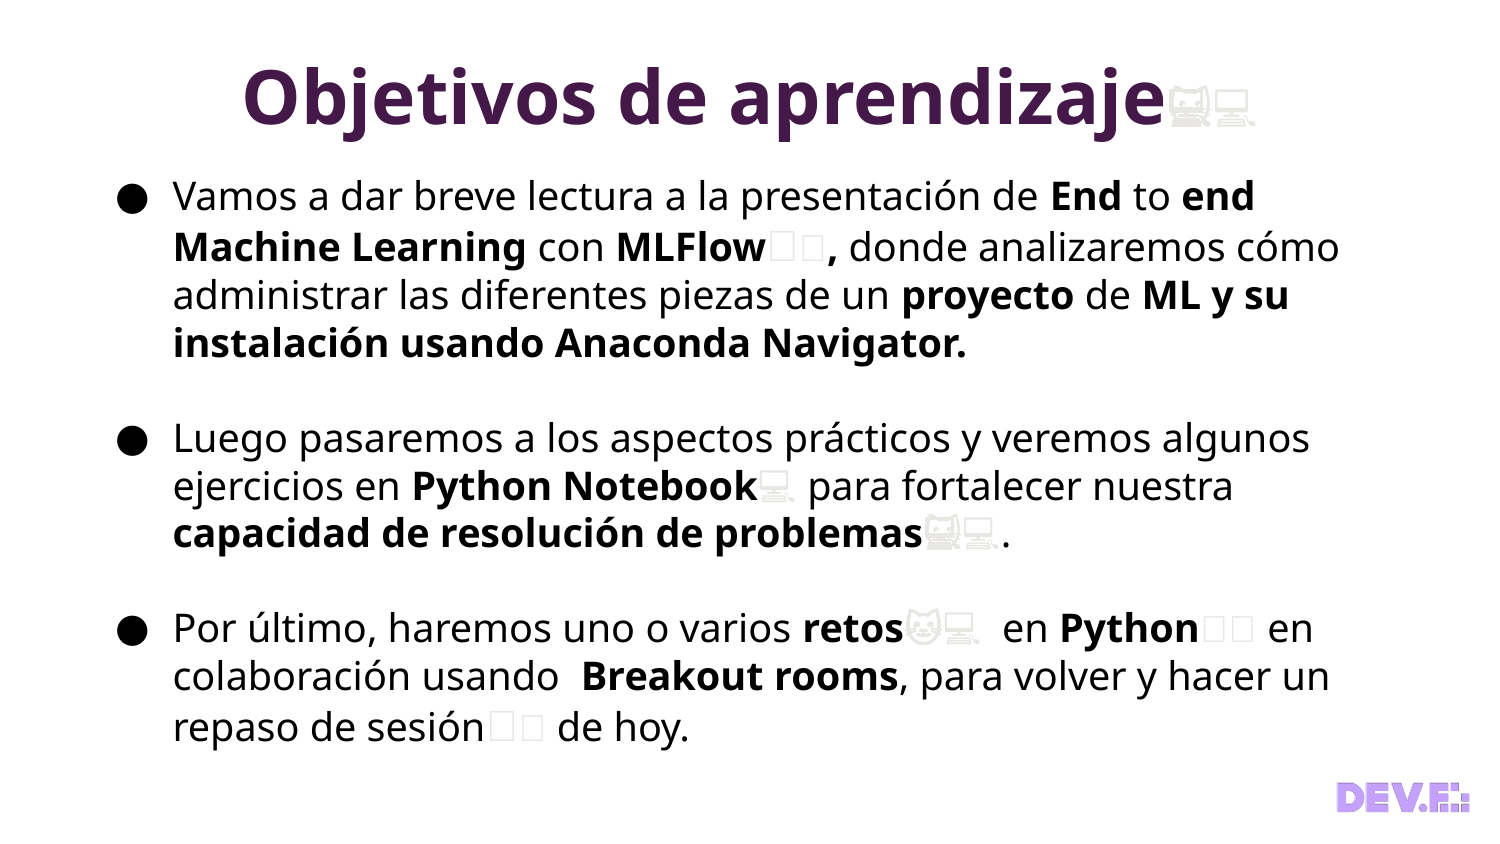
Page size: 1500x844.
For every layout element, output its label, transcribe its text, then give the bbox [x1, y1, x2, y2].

picture [1330, 776, 1474, 818]
text_box Vamos a dar breve lectura a la presentación de End to end Machine Learning con MLFlow🤖💜, donde analizaremos cómo administrar las diferentes piezas de un proyecto de ML y su instalación usando Anaconda Navigator. Luego pasaremos a los aspectos prácticos y veremos algunos ejercicios en Python Notebook💻🐍 para fortalecer nuestra capacidad de resolución de problemas🐱‍💻. Por último, haremos uno o varios retos🐱‍💻 en Python💻🐍 en colaboración usando Breakout rooms, para volver y hacer un repaso de sesión🤖💜 de hoy. [82, 155, 1431, 689]
text_box Objetivos de aprendizaje🐱‍💻 [82, 34, 1418, 155]
